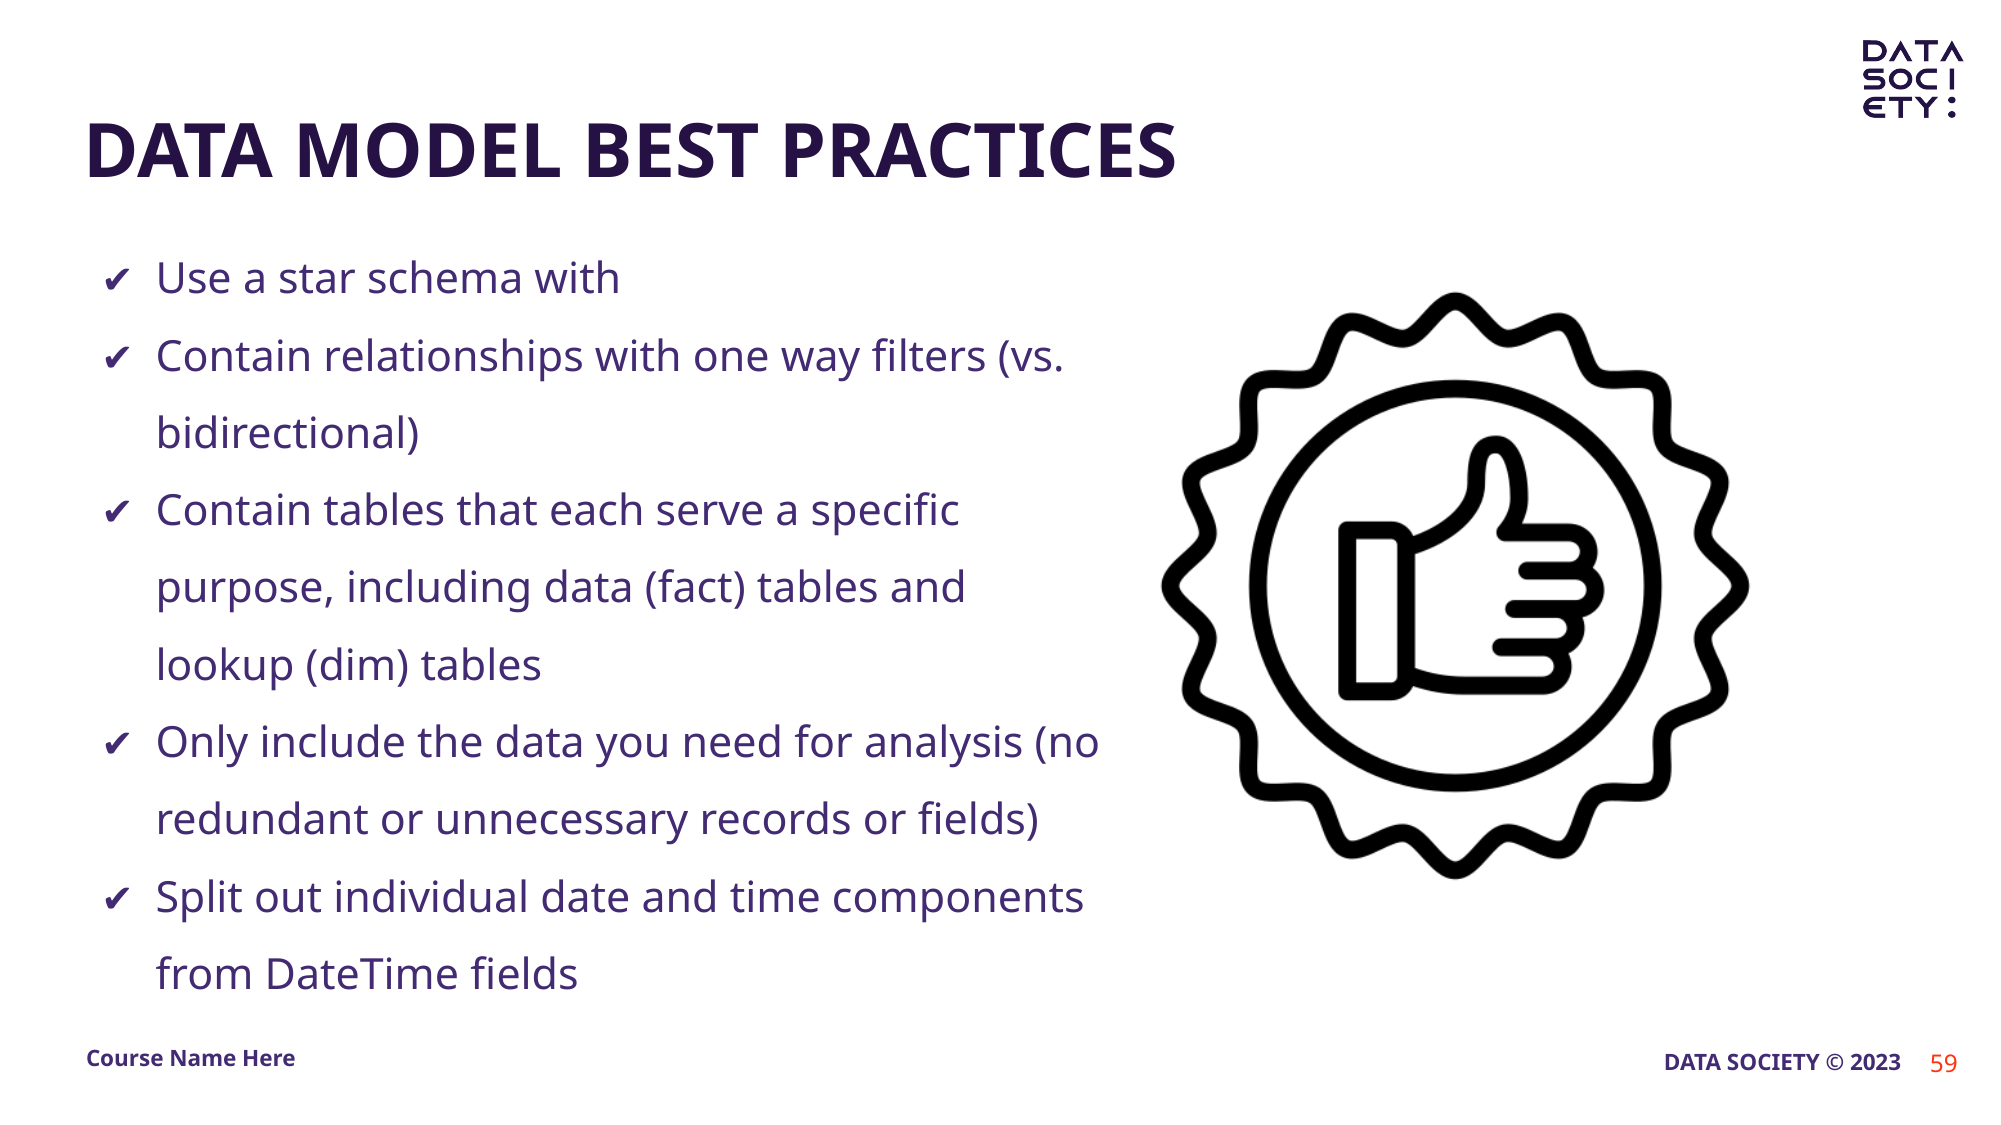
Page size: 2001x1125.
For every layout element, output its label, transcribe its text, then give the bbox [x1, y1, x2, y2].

picture [1863, 40, 1964, 118]
slide_number ‹#› [1853, 1033, 1974, 1097]
picture [1126, 257, 1785, 916]
text_box Use a star schema with Contain relationships with one way filters (vs. bidirectional) Contain tables that each serve a specific purpose, including data (fact) tables and lookup (dim) tables Only include the data you need for analysis (no redundant or unnecessary records or fields) Split out individual date and time components from DateTime fields [70, 209, 1127, 1054]
title DATA MODEL BEST PRACTICES [68, 87, 1932, 213]
